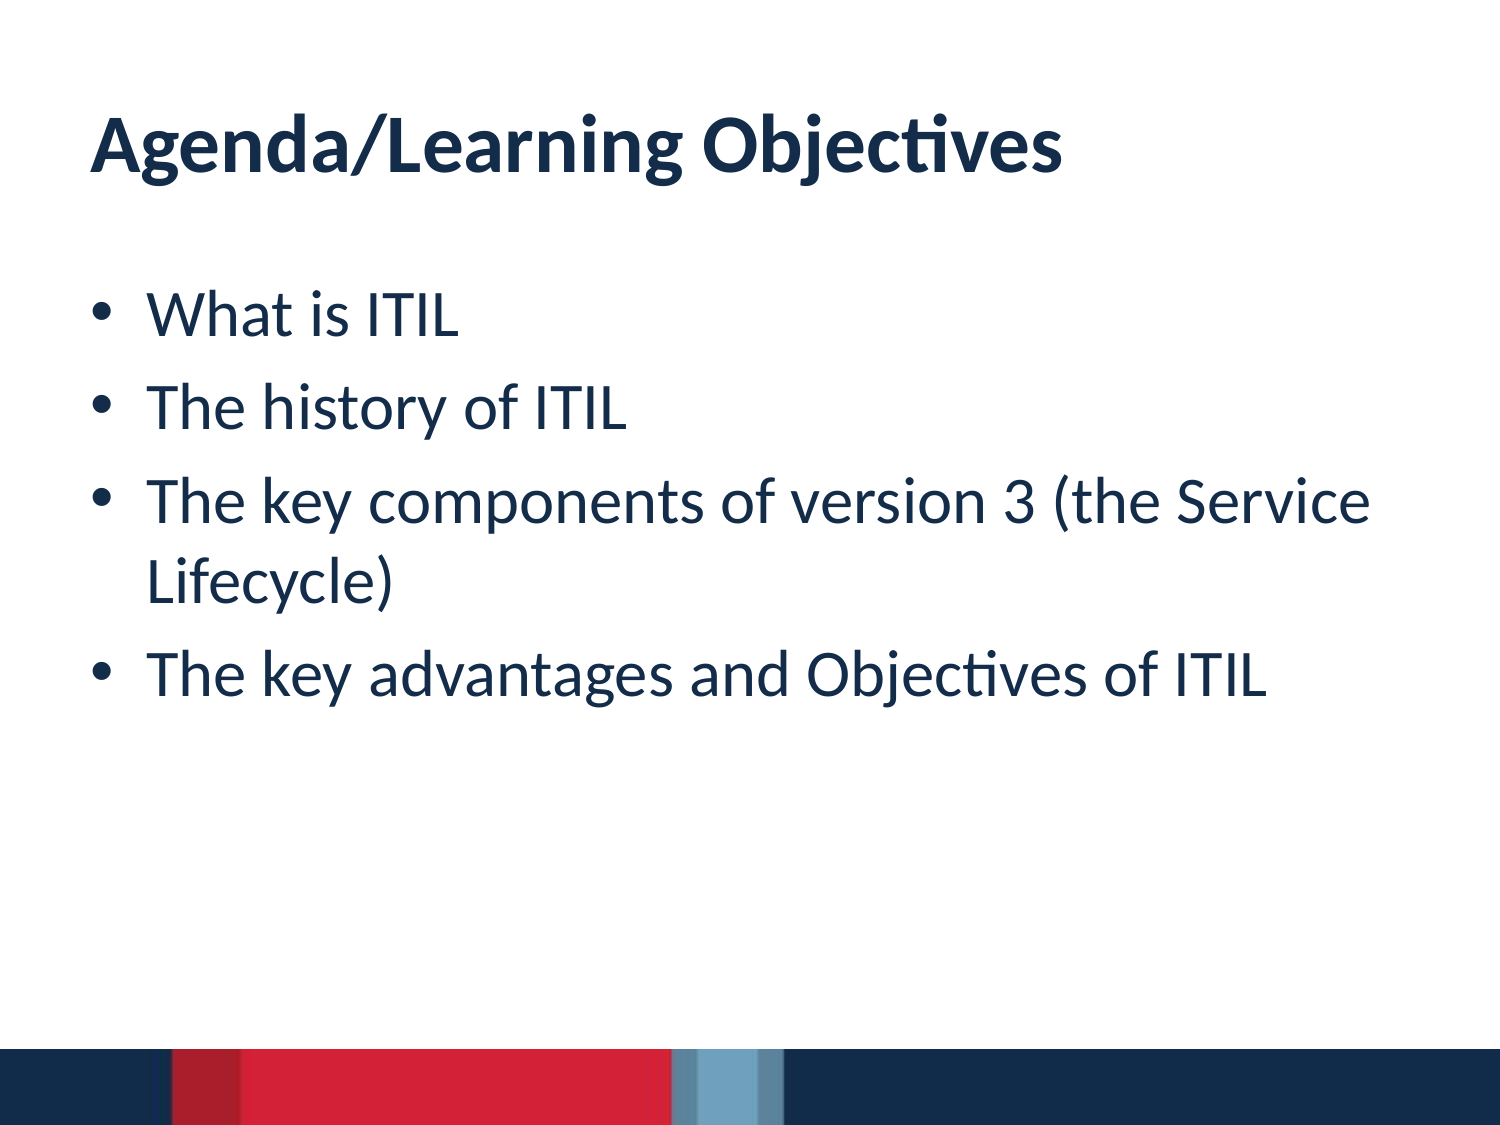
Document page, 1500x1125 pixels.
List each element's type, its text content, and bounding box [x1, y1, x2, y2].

picture [0, 1049, 1500, 1125]
title Agenda/Learning Objectives [75, 45, 1425, 233]
list What is ITIL The history of ITIL The key components of version 3 (the Service Lifecycle) The key advantages and Objectives of ITIL [75, 262, 1425, 975]
